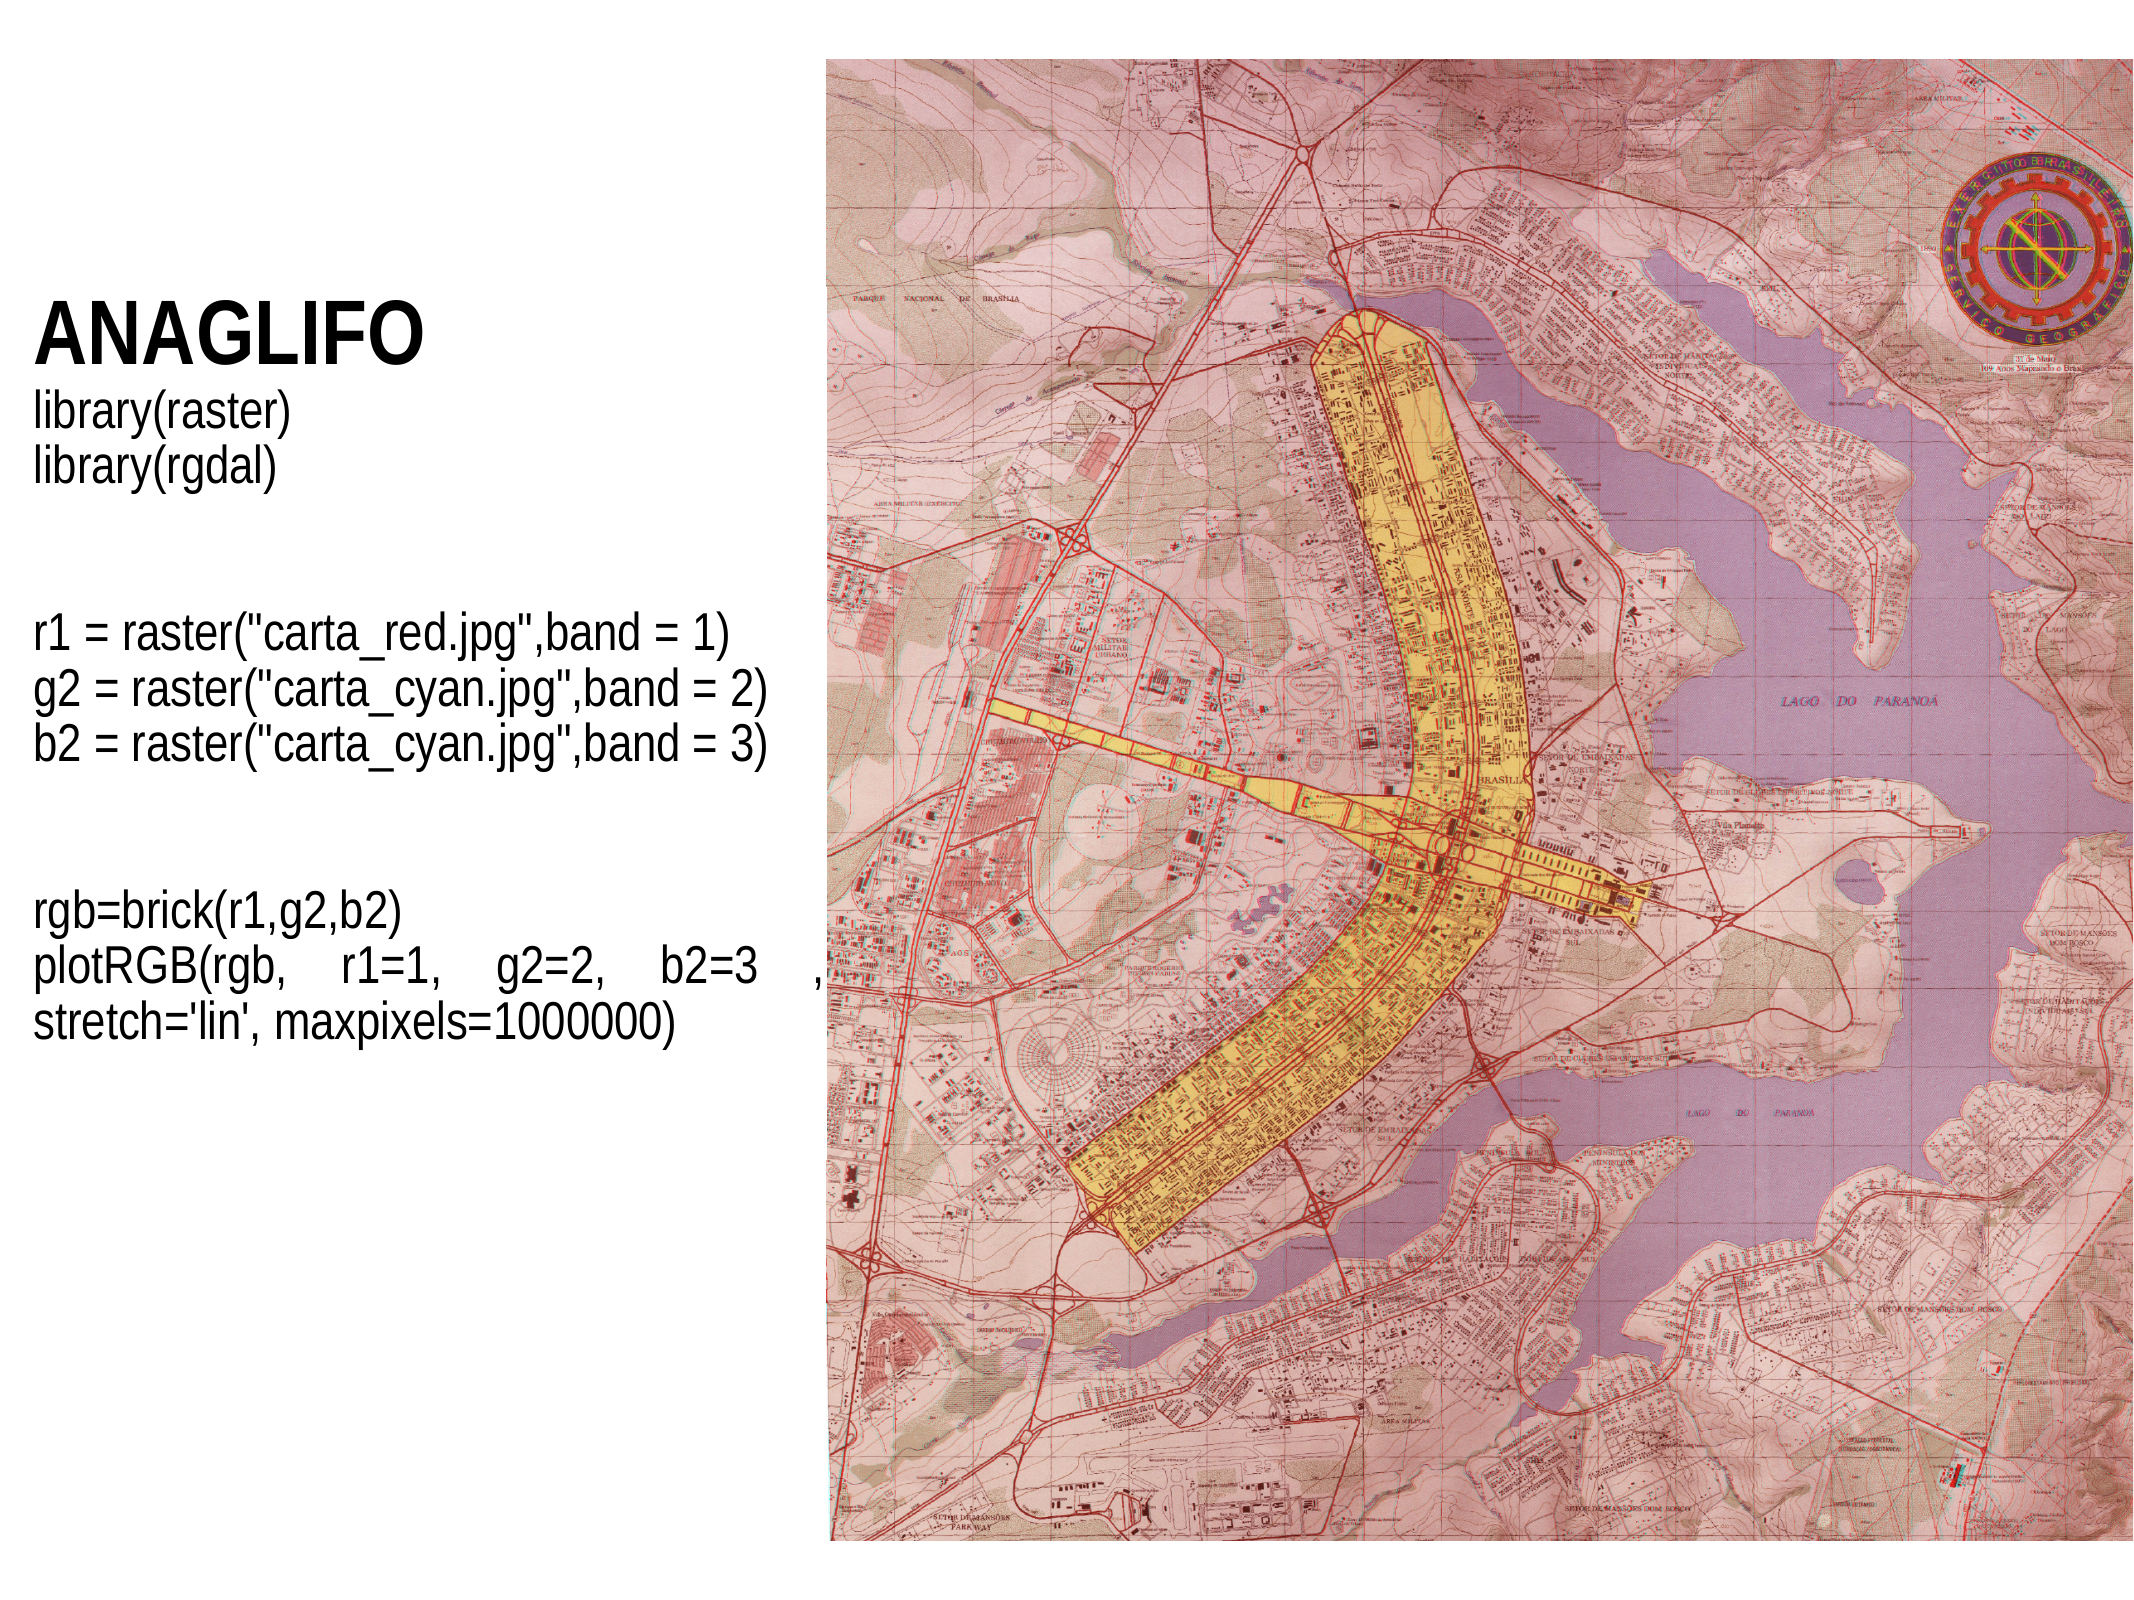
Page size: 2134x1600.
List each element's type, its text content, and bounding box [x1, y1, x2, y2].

picture [825, 59, 2134, 1541]
text_box ANAGLIFO library(raster) library(rgdal) r1 = raster("carta_red.jpg",band = 1) g2 = raster("carta_cyan.jpg",band = 2) b2 = raster("carta_cyan.jpg",band = 3) rgb=brick(r1,g2,b2) plotRGB(rgb, r1=1, g2=2, b2=3 , stretch='lin', maxpixels=1000000) [33, 287, 819, 1160]
